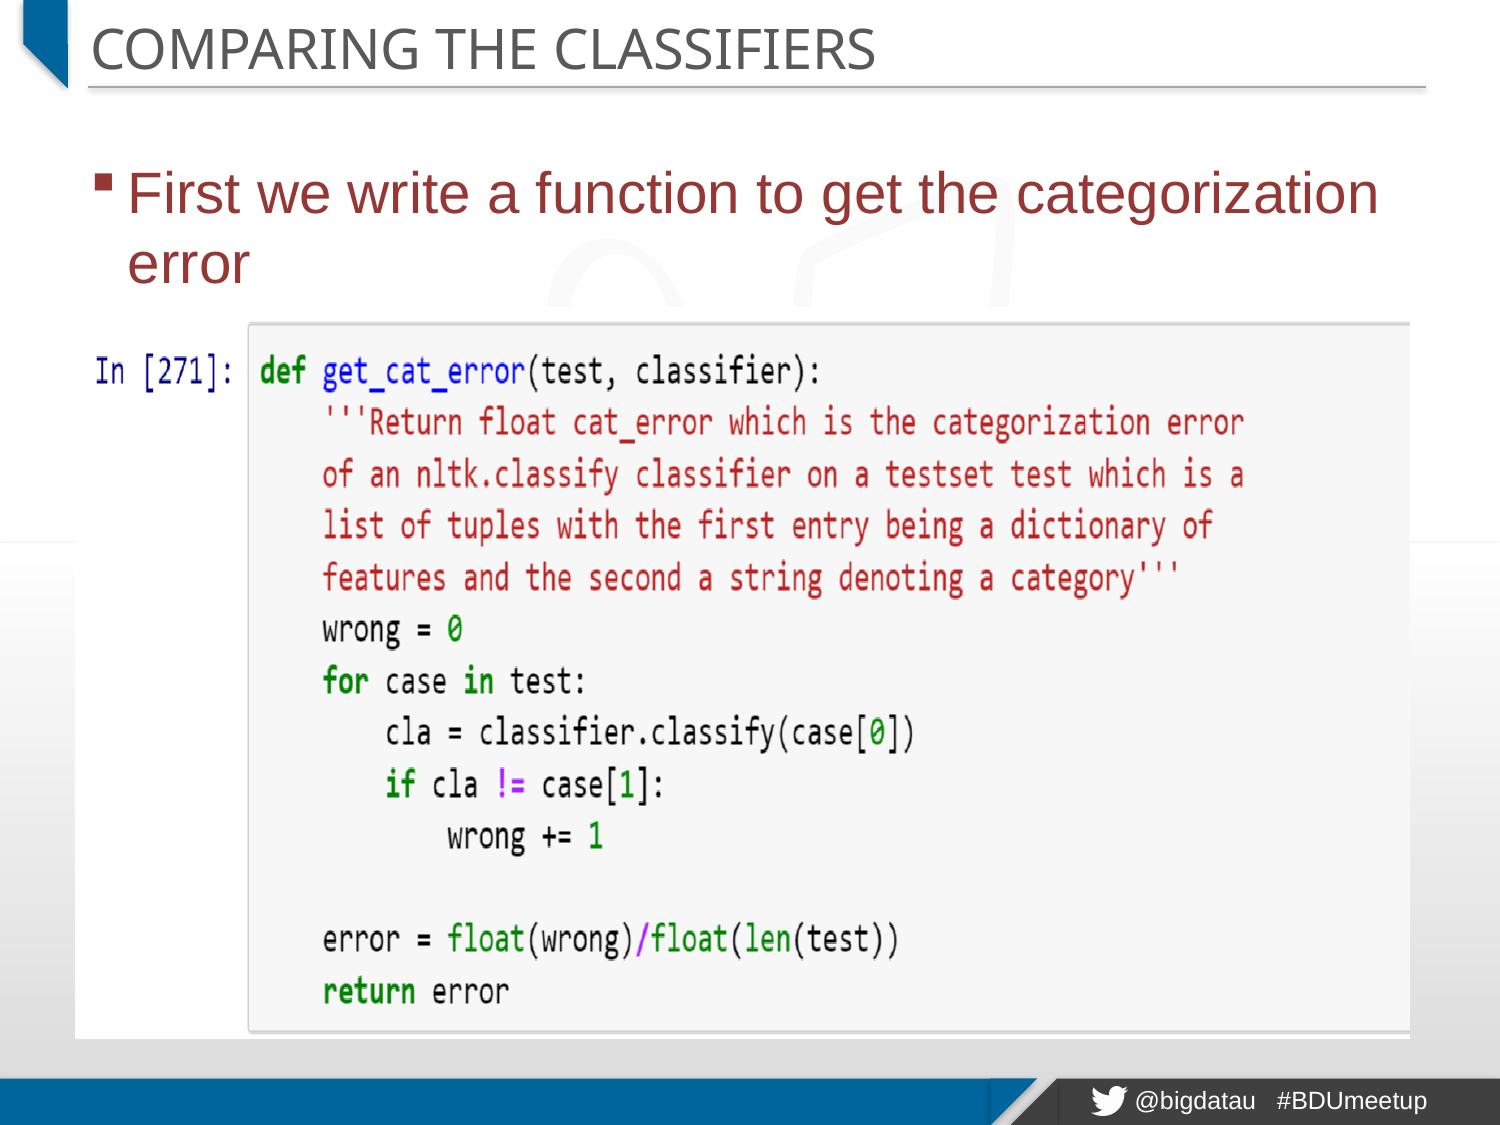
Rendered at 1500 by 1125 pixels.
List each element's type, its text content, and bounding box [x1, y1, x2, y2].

picture [1091, 1086, 1128, 1116]
title Comparing the Classifiers [75, 5, 1425, 89]
list First we write a function to get the categorization error [75, 147, 1425, 1005]
picture [74, 307, 1411, 1040]
